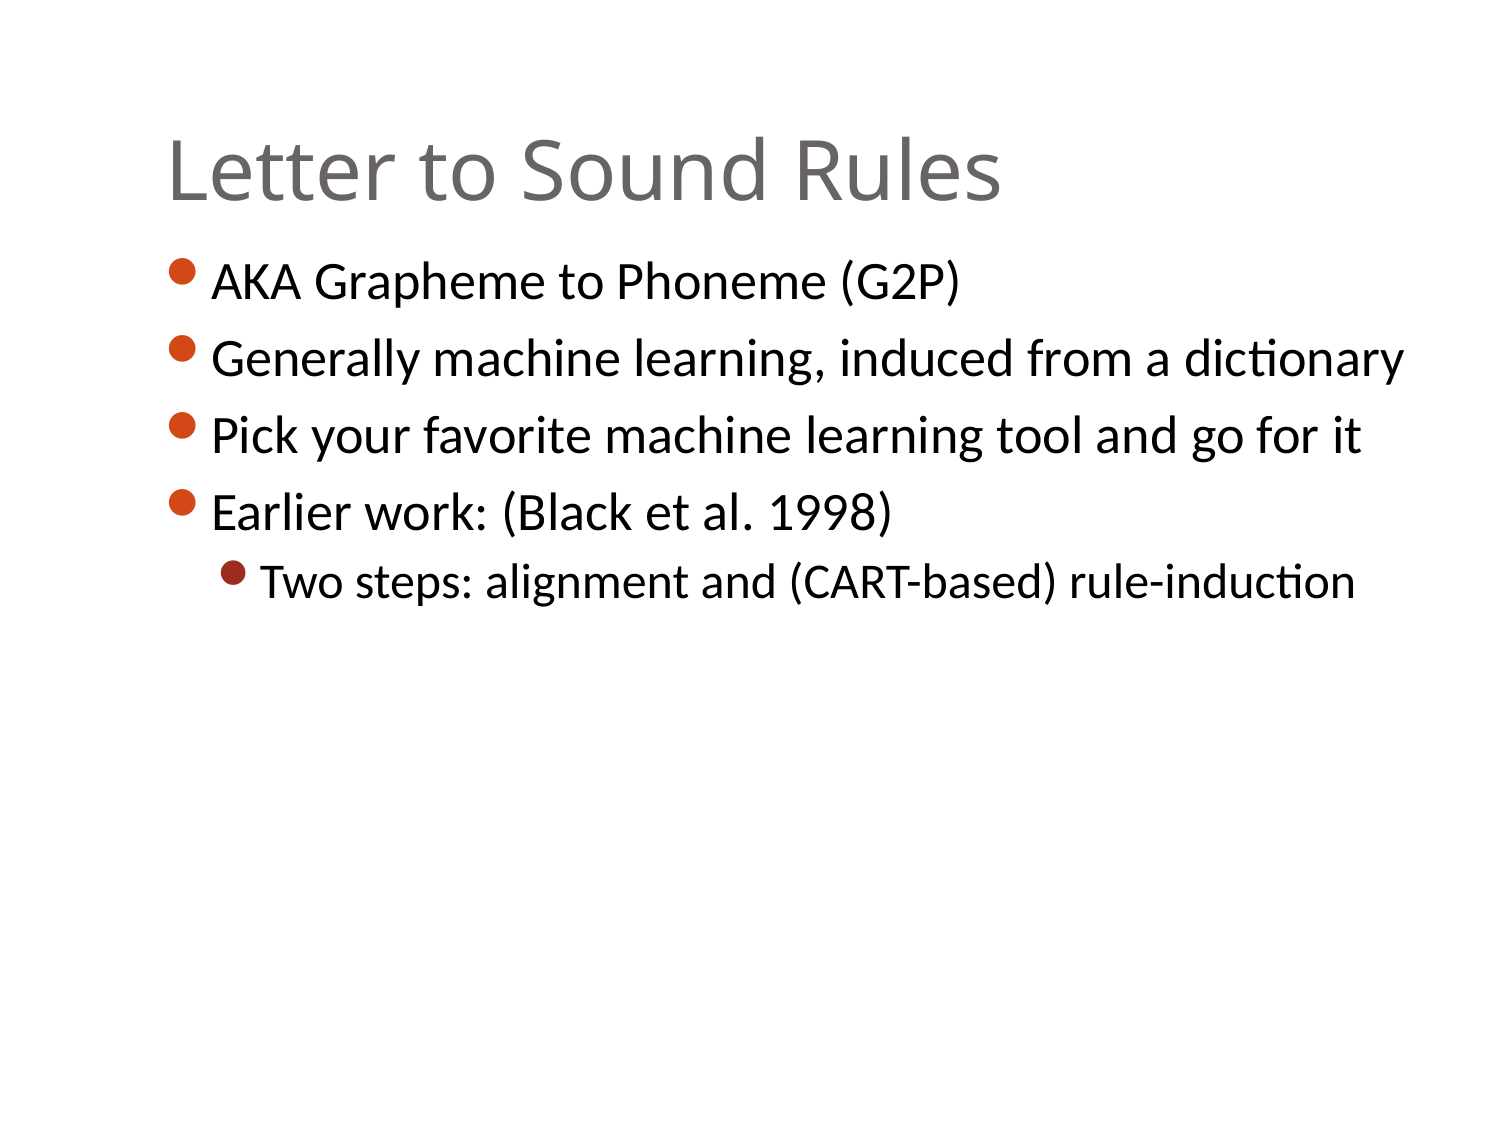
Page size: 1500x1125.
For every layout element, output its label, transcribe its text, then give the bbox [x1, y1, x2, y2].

list AKA Grapheme to Phoneme (G2P) Generally machine learning, induced from a dictionary Pick your favorite machine learning tool and go for it Earlier work: (Black et al. 1998) Two steps: alignment and (CART-based) rule-induction [149, 237, 1426, 988]
title Letter to Sound Rules [149, 44, 1426, 233]
